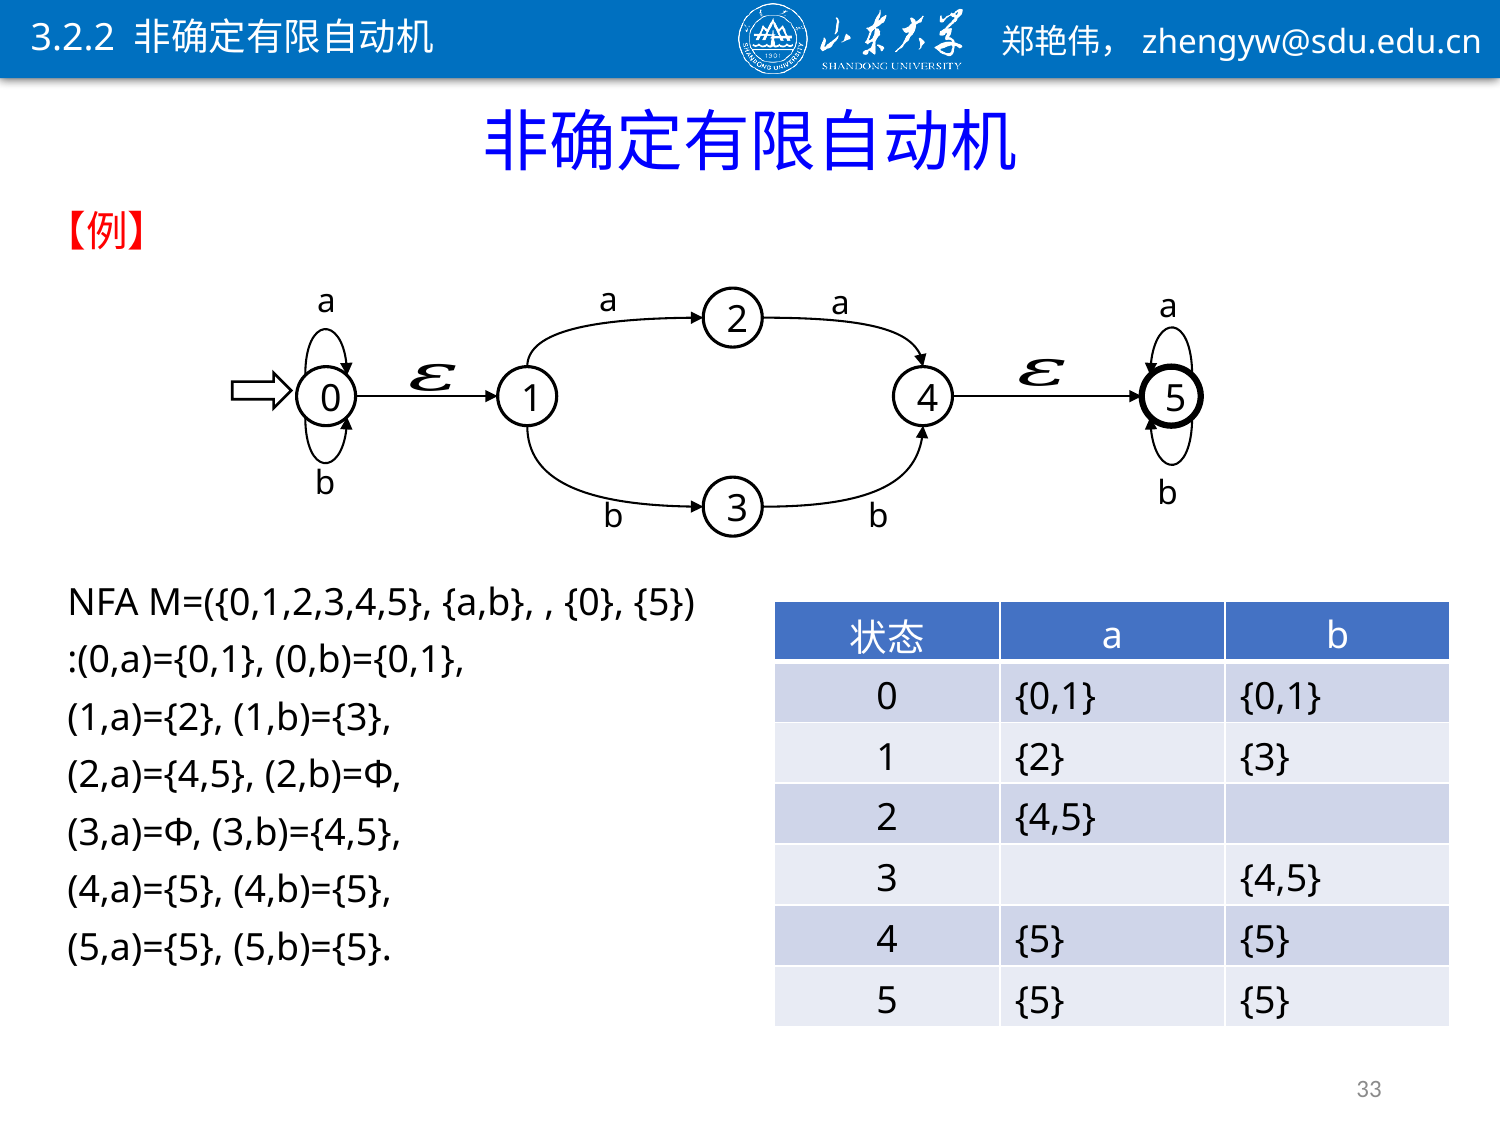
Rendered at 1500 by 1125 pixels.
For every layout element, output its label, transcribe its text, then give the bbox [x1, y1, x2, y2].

picture [738, 3, 963, 74]
text_box 【例】 [29, 172, 1483, 263]
slide_number 33 [1059, 1057, 1397, 1118]
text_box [232, 271, 1201, 542]
text_box 非确定有限自动机 [0, 91, 1500, 187]
text_box 3.2.2 非确定有限自动机 [15, 5, 449, 66]
